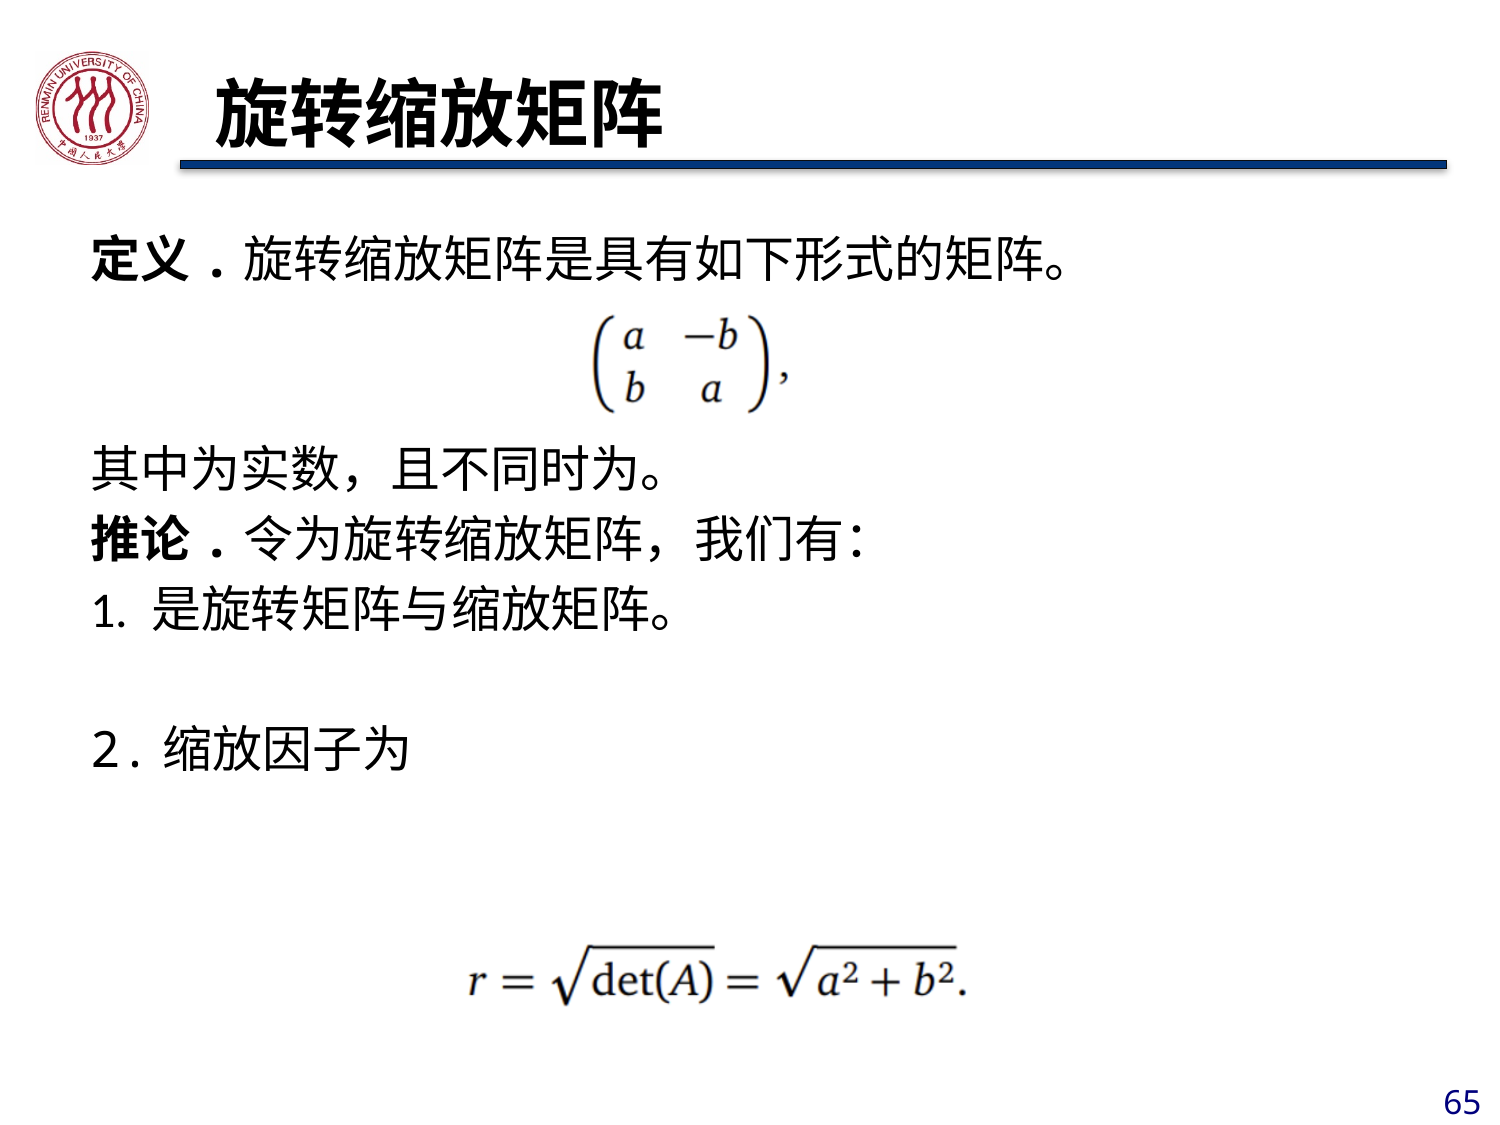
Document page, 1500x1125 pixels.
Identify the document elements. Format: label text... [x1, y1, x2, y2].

title 旋转缩放矩阵 [198, 18, 1407, 205]
picture [436, 900, 996, 1032]
text_box [436, 54, 937, 151]
picture [564, 290, 811, 437]
picture [35, 51, 149, 165]
